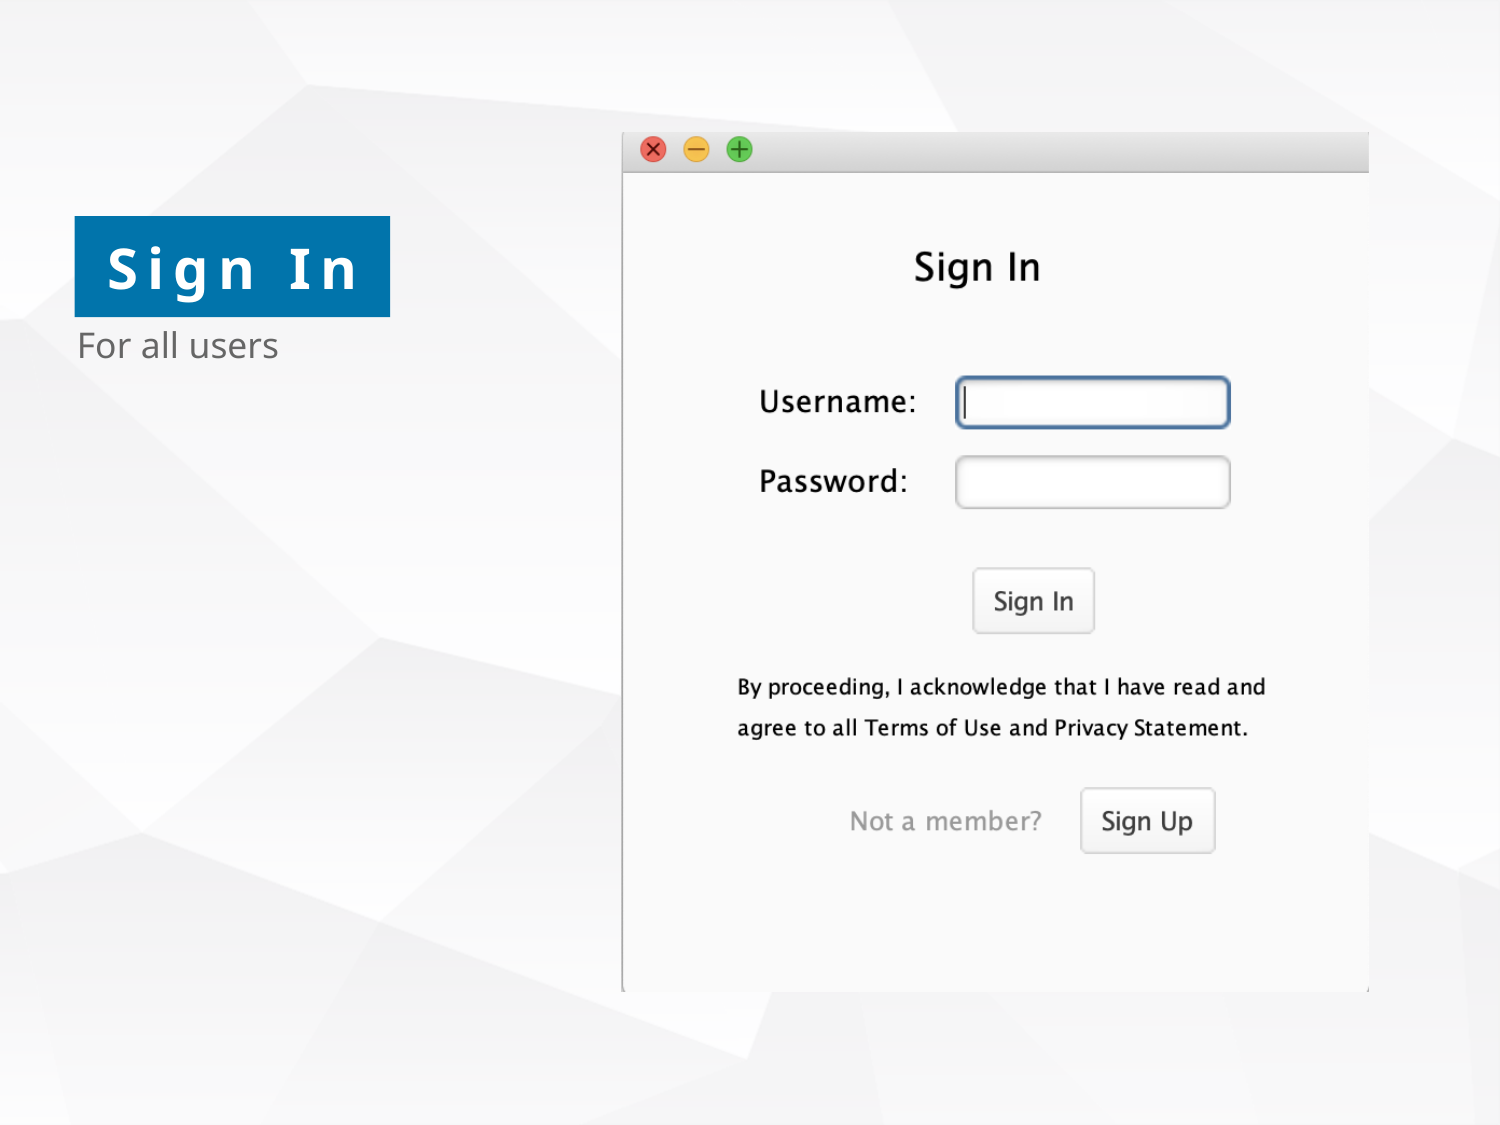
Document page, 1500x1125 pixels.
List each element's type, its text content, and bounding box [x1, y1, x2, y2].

text_box [74, 216, 391, 315]
text_box For all users [69, 315, 620, 373]
picture [0, 0, 1500, 1125]
text_box Sign In [94, 225, 370, 308]
